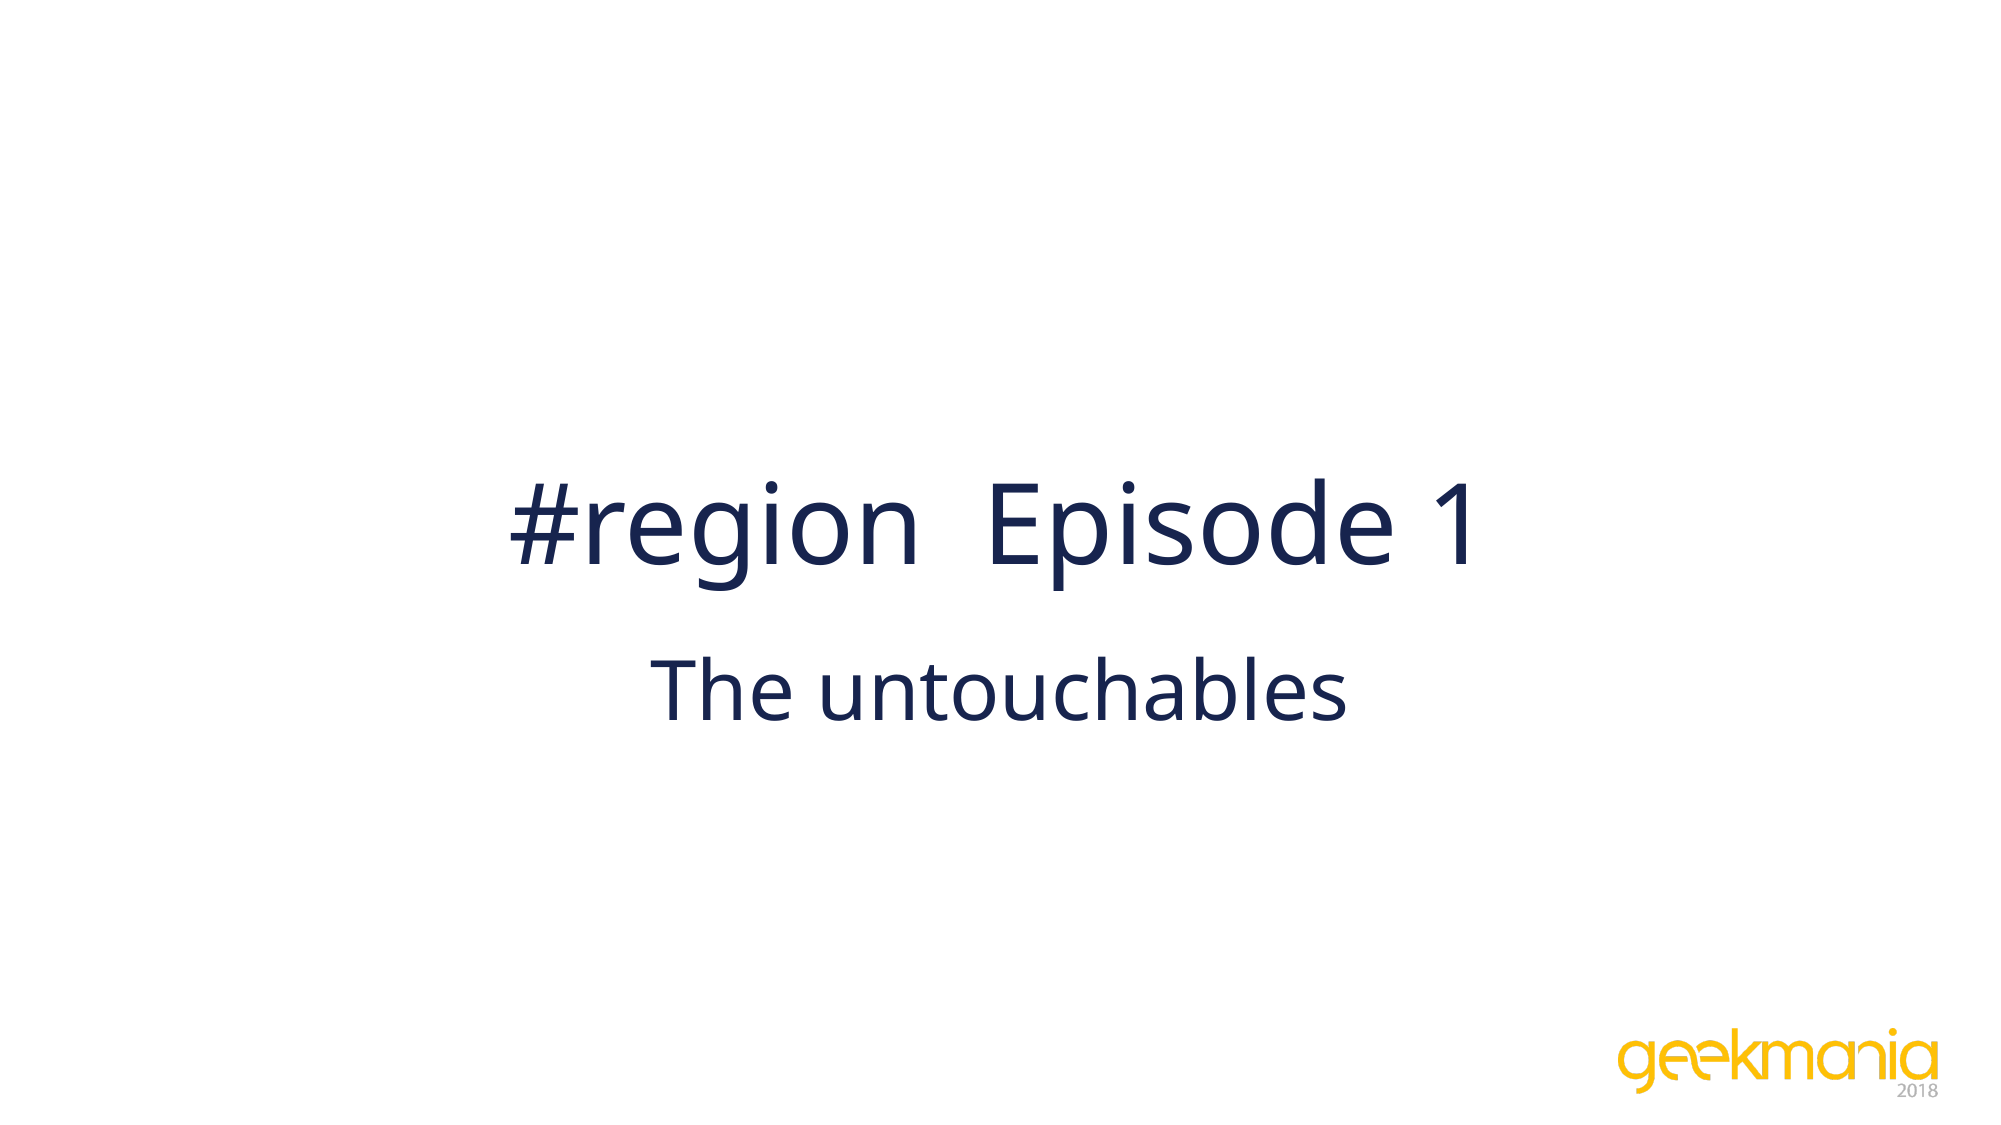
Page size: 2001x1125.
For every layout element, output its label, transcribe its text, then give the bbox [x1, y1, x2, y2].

list #region Episode 1 The untouchables [137, 109, 1863, 1014]
picture [1618, 1028, 1938, 1102]
